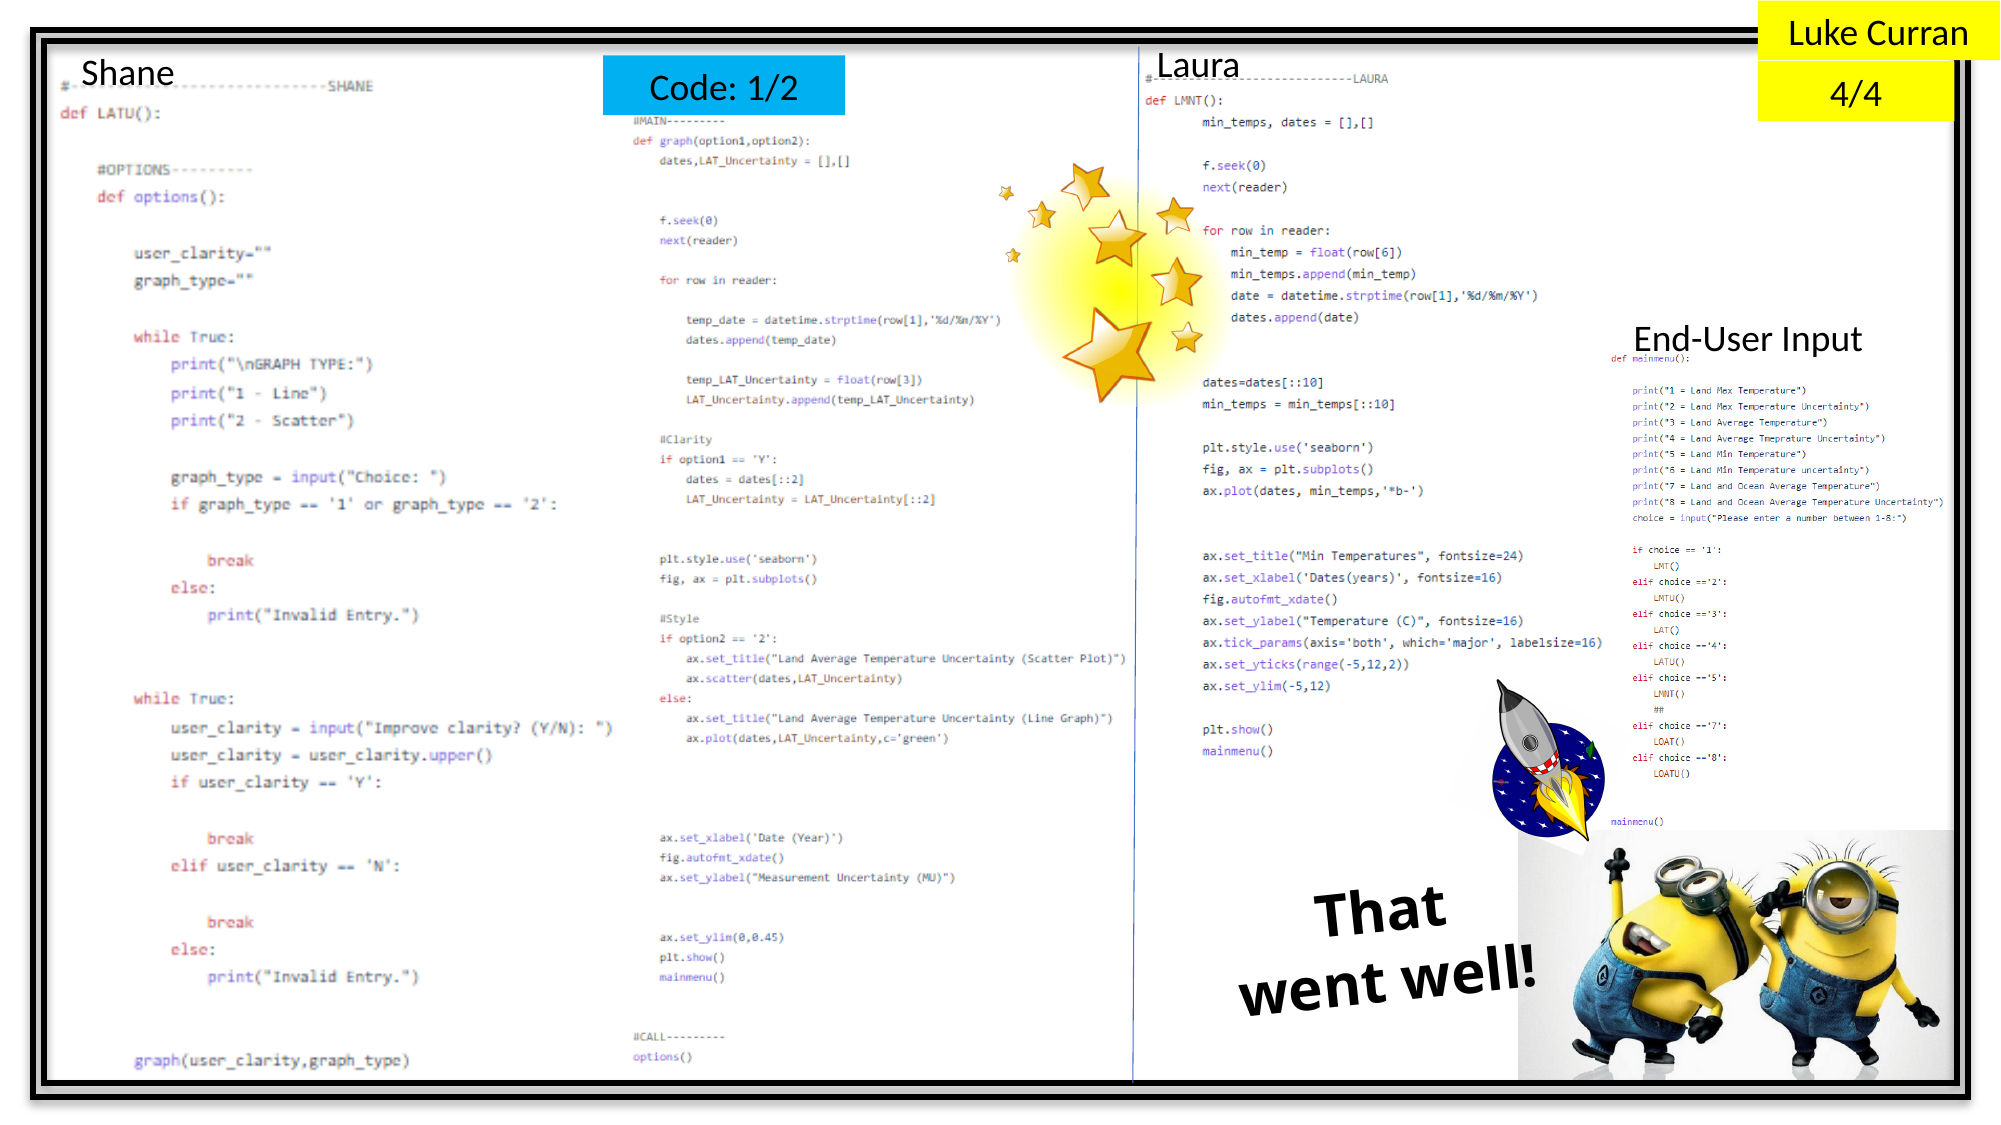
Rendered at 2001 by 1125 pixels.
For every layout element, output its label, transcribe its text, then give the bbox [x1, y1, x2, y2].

text_box [32, 29, 1969, 1098]
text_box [1132, 46, 1139, 114]
text_box [1134, 40, 1958, 1084]
text_box Laura [1142, 32, 1385, 70]
text_box That went well! [1212, 851, 1517, 1039]
picture [53, 70, 1956, 1083]
text_box Shane [66, 40, 309, 71]
text_box End-User Input [1618, 306, 1913, 350]
text_box [43, 40, 1132, 1084]
text_box Code: 1/2 [603, 55, 846, 109]
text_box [1132, 436, 1139, 1083]
text_box 4/4 [1757, 61, 1955, 121]
text_box Luke Curran [1757, 0, 2000, 61]
text_box [309, 40, 1142, 114]
